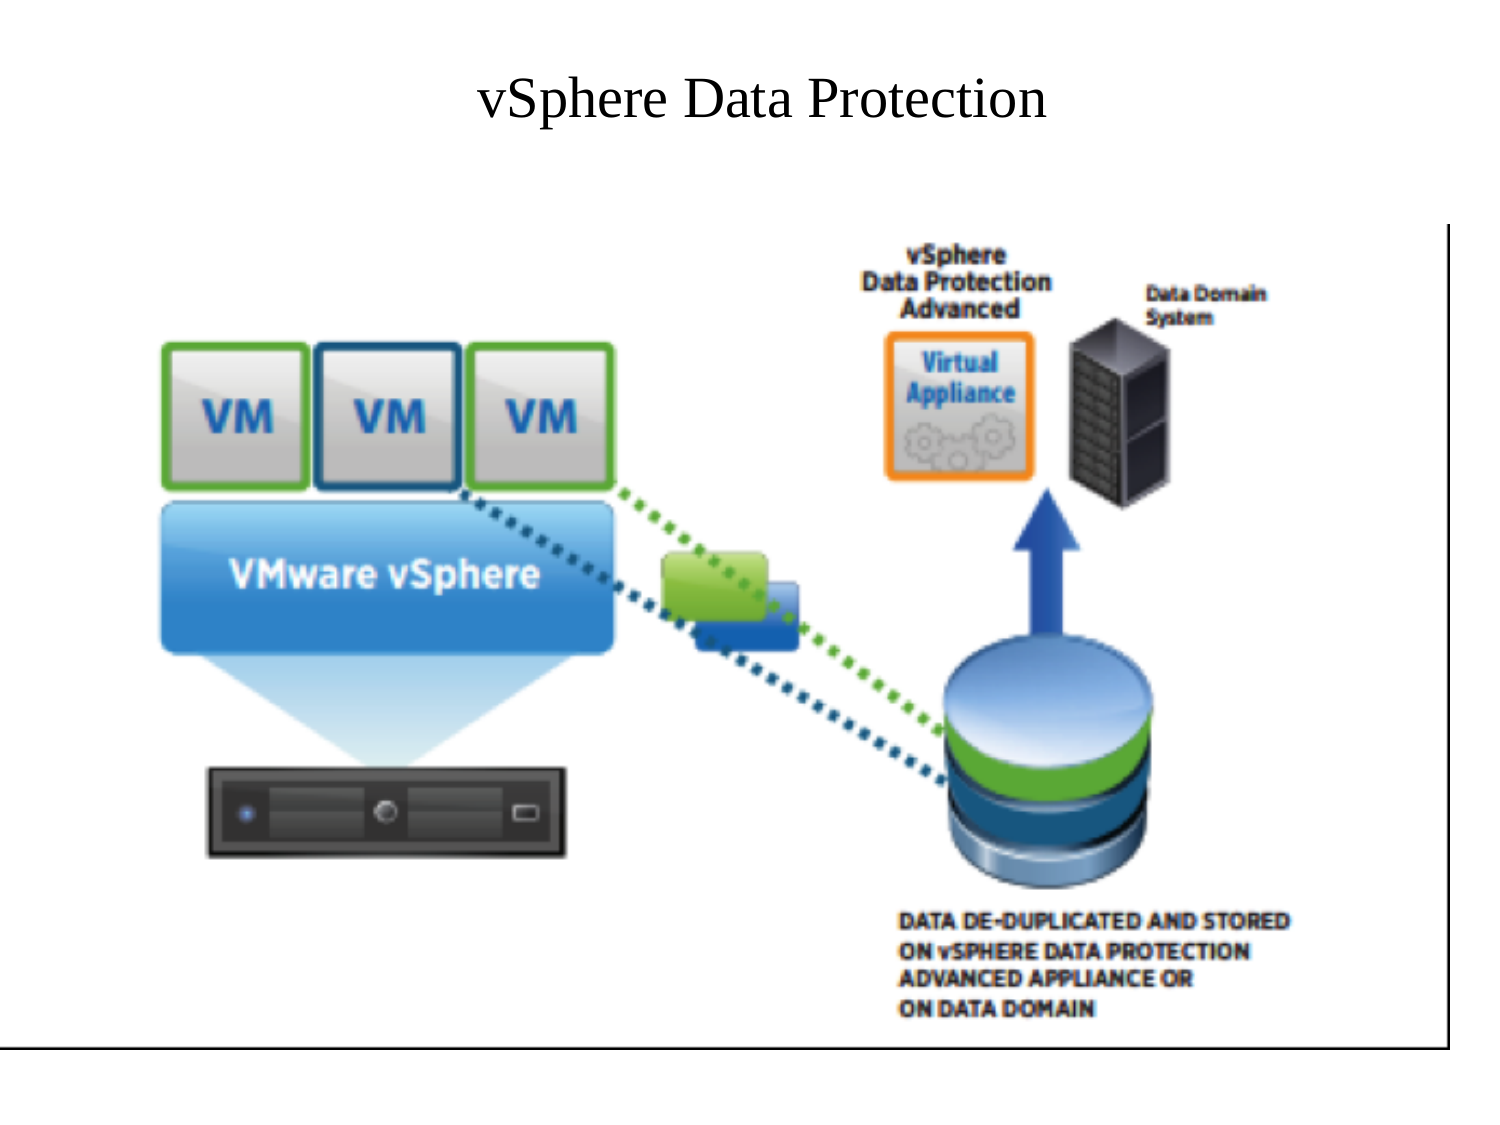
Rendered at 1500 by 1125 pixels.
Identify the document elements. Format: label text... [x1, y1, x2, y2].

title vSphere Data Protection [87, 0, 1438, 188]
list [0, 224, 1451, 1051]
